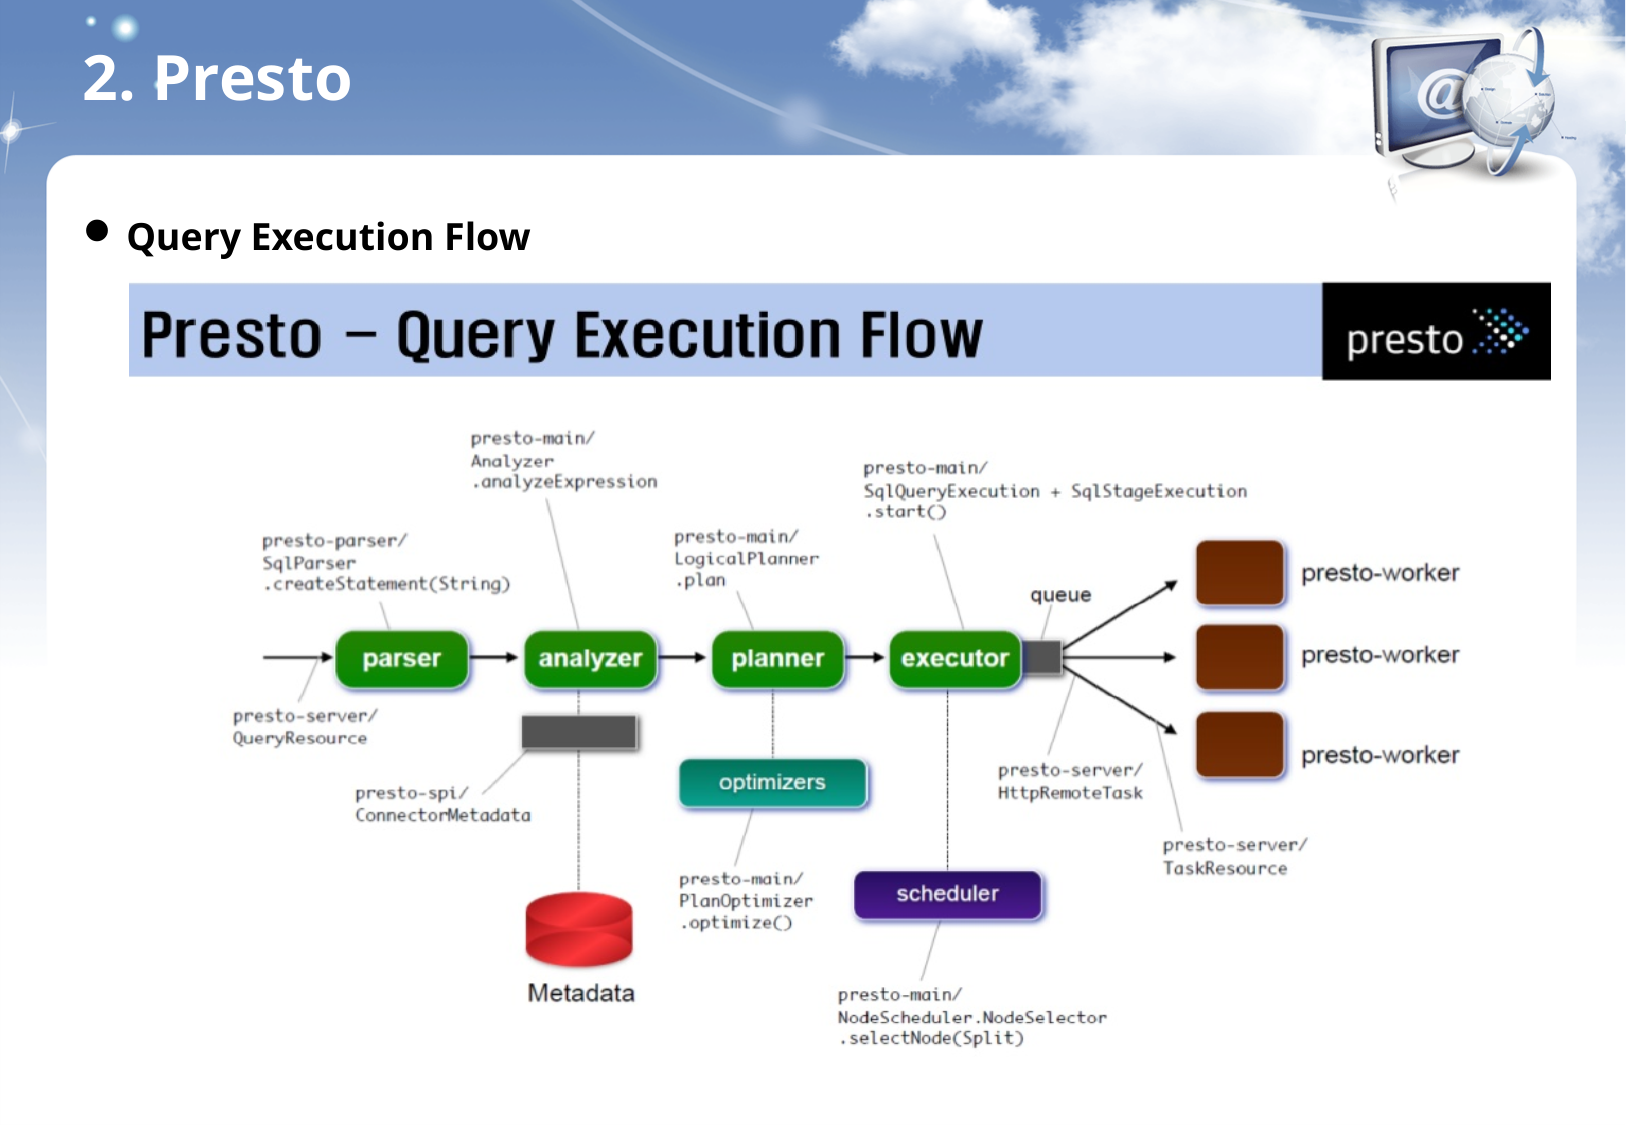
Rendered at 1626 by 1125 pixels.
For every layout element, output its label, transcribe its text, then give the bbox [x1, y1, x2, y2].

title Query Execution Flow [68, 196, 1464, 400]
picture [0, 0, 1626, 1125]
text_box 2. Presto [68, 31, 1464, 138]
